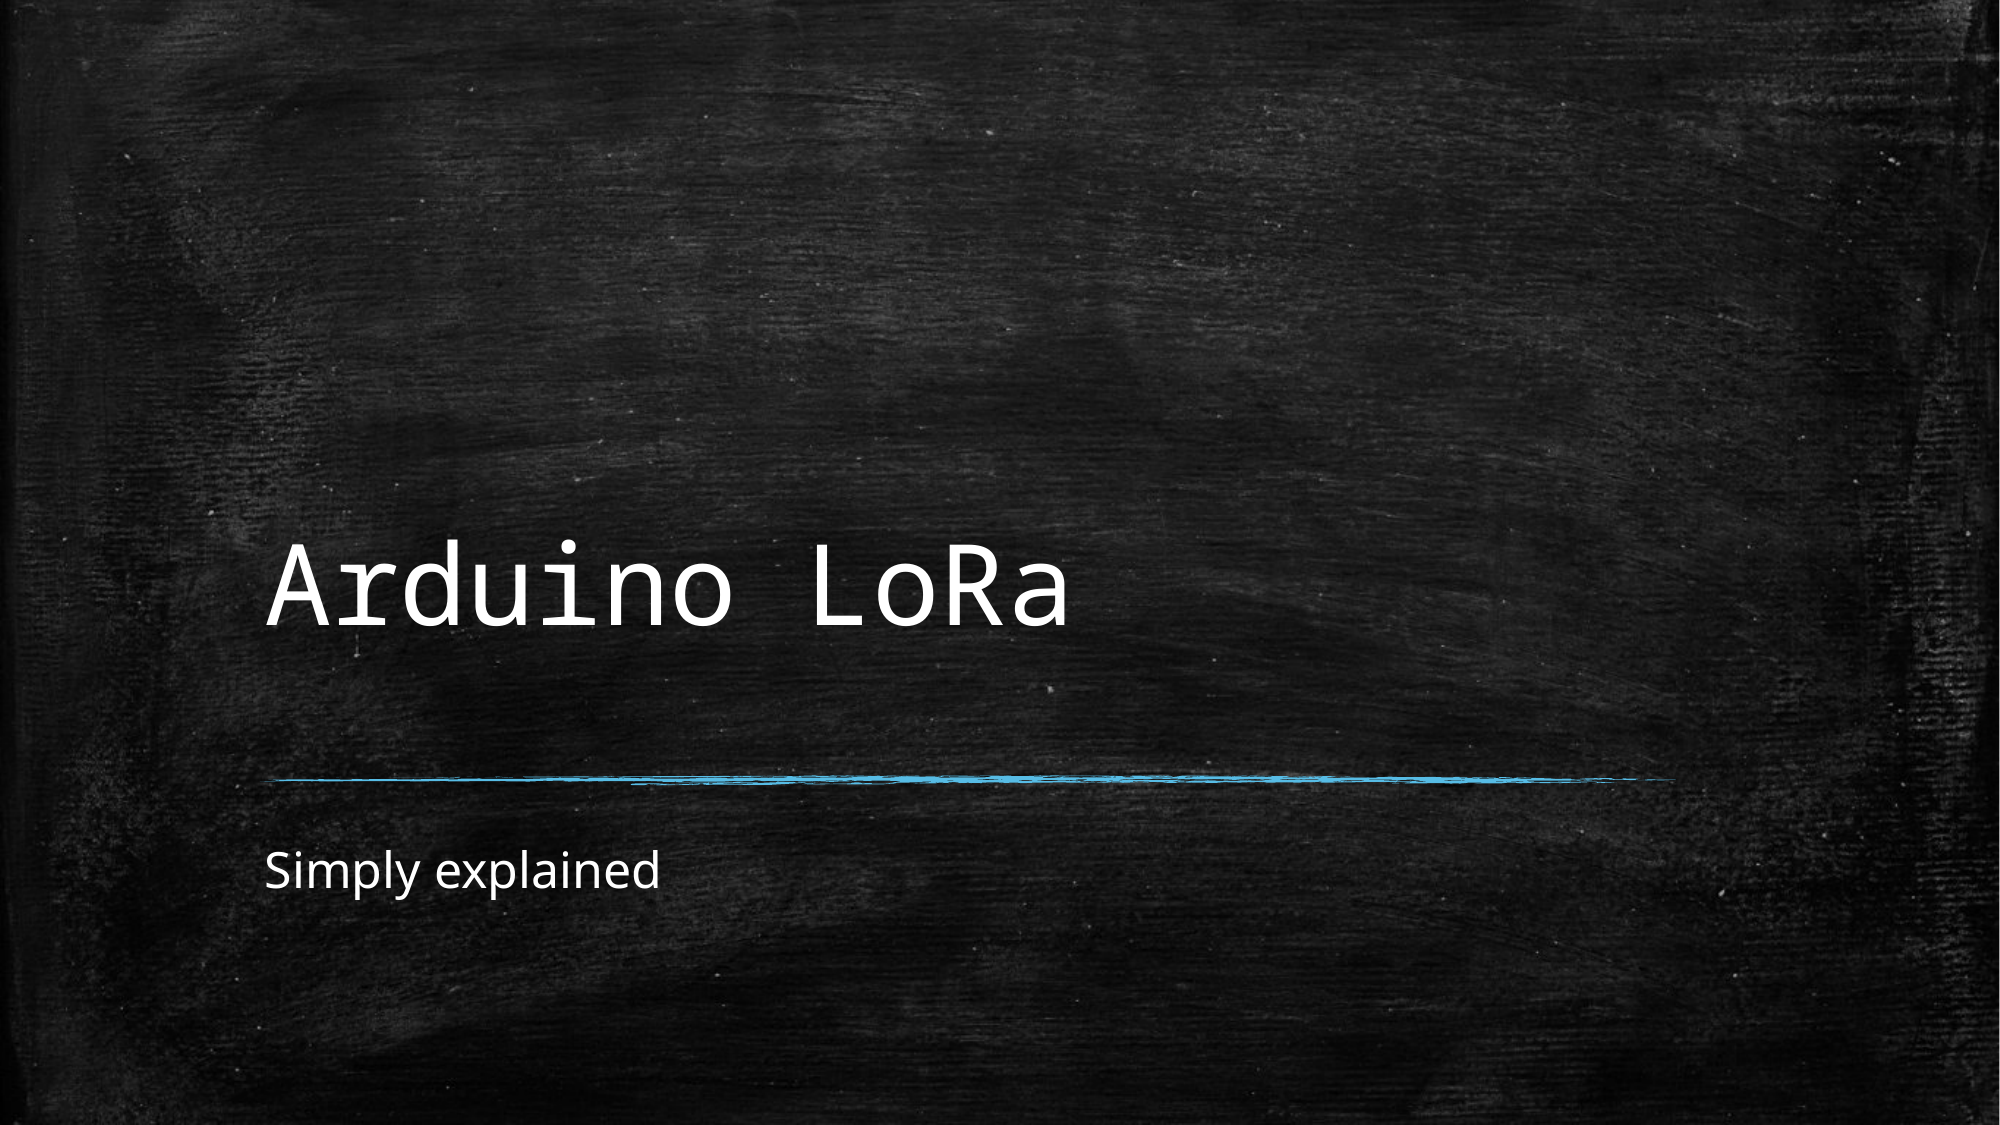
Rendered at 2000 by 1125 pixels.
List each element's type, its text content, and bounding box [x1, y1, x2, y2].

subtitle Simply explained [249, 837, 1750, 1013]
title Arduino LoRa [249, 219, 1750, 658]
